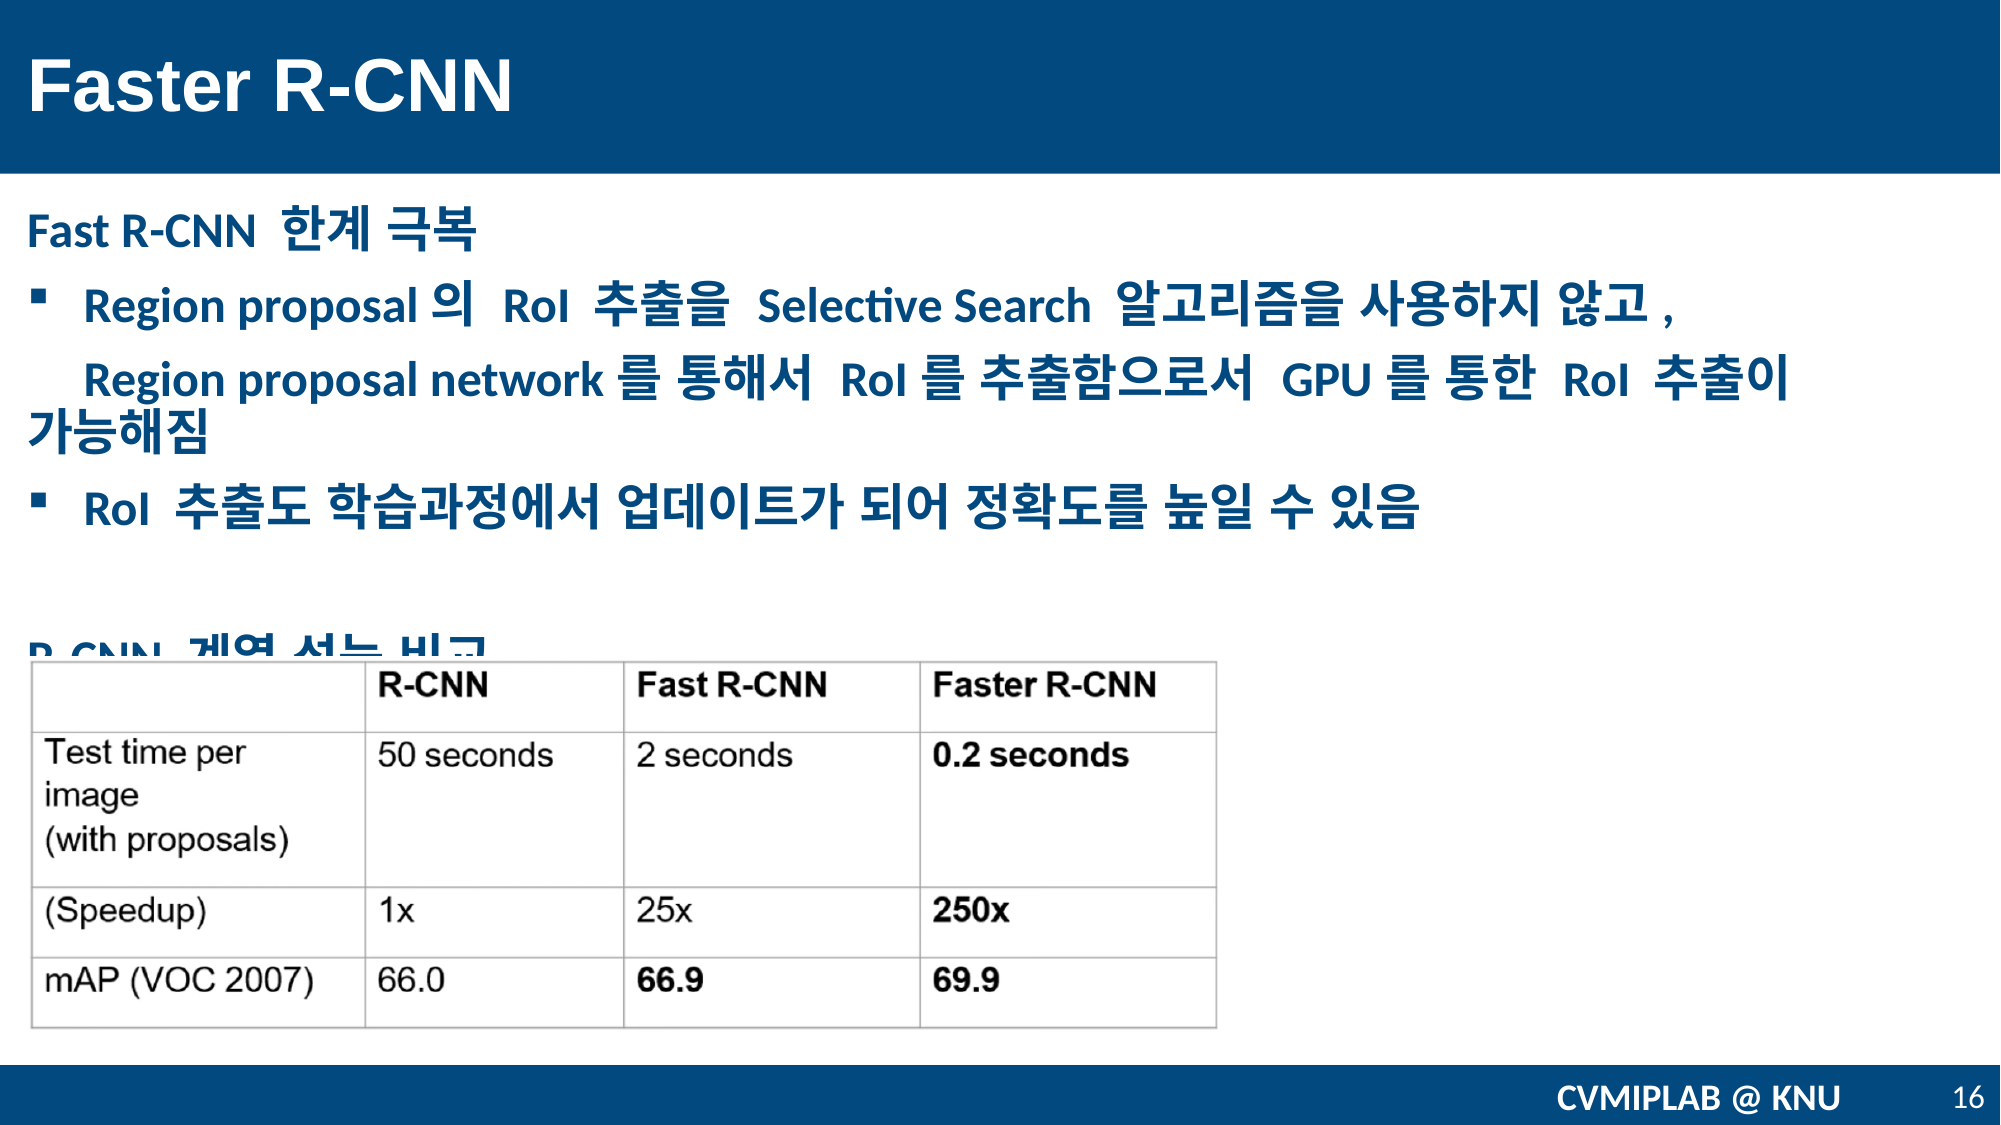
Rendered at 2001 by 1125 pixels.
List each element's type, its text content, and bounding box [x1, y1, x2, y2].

footer CVMIPLAB @ KNU [1489, 1065, 1909, 1125]
title Faster R-CNN [12, 12, 1988, 162]
text_box Fast R-CNN 한계 극복 Region proposal의 RoI 추출을 Selective Search 알고리즘을 사용하지 않고, Region proposal network를 통해서 RoI를 추출함으로서 GPU를 통한 RoI 추출이 가능해짐 RoI 추출도 학습과정에서 업데이트가 되어 정확도를 높일 수 있음 R-CNN 계열 성능 비교 [12, 196, 1988, 1050]
slide_number 16 [1909, 1065, 2000, 1125]
picture [25, 656, 1221, 1035]
